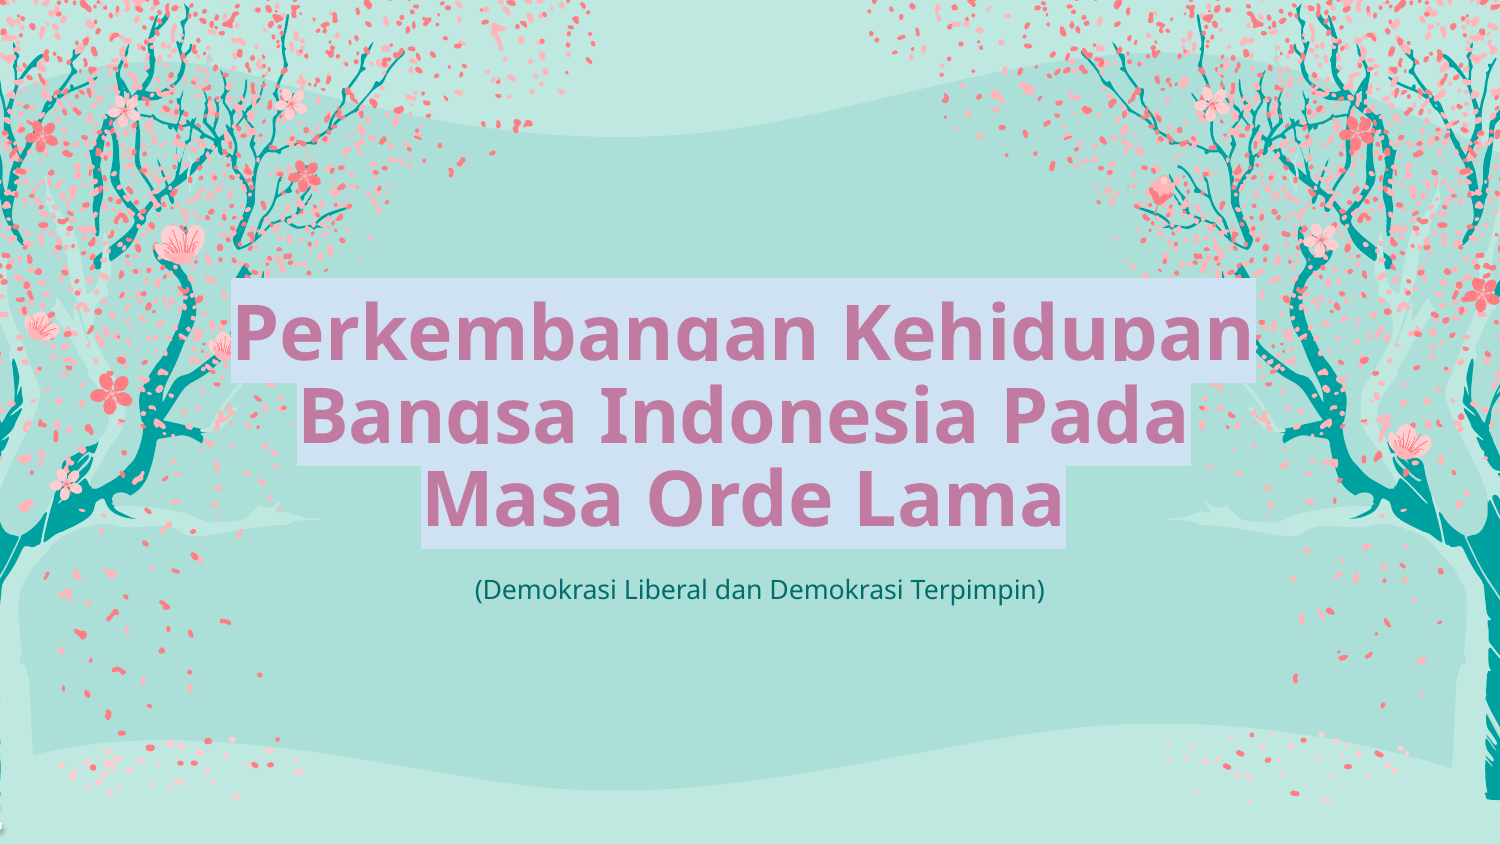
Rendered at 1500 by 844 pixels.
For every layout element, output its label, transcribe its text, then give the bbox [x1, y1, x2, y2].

subtitle (Demokrasi Liberal dan Demokrasi Terpimpin) [439, 557, 1061, 621]
picture [0, 778, 8, 844]
title Perkembangan Kehidupan Bangsa Indonesia Pada Masa Orde Lama [204, 216, 1283, 621]
